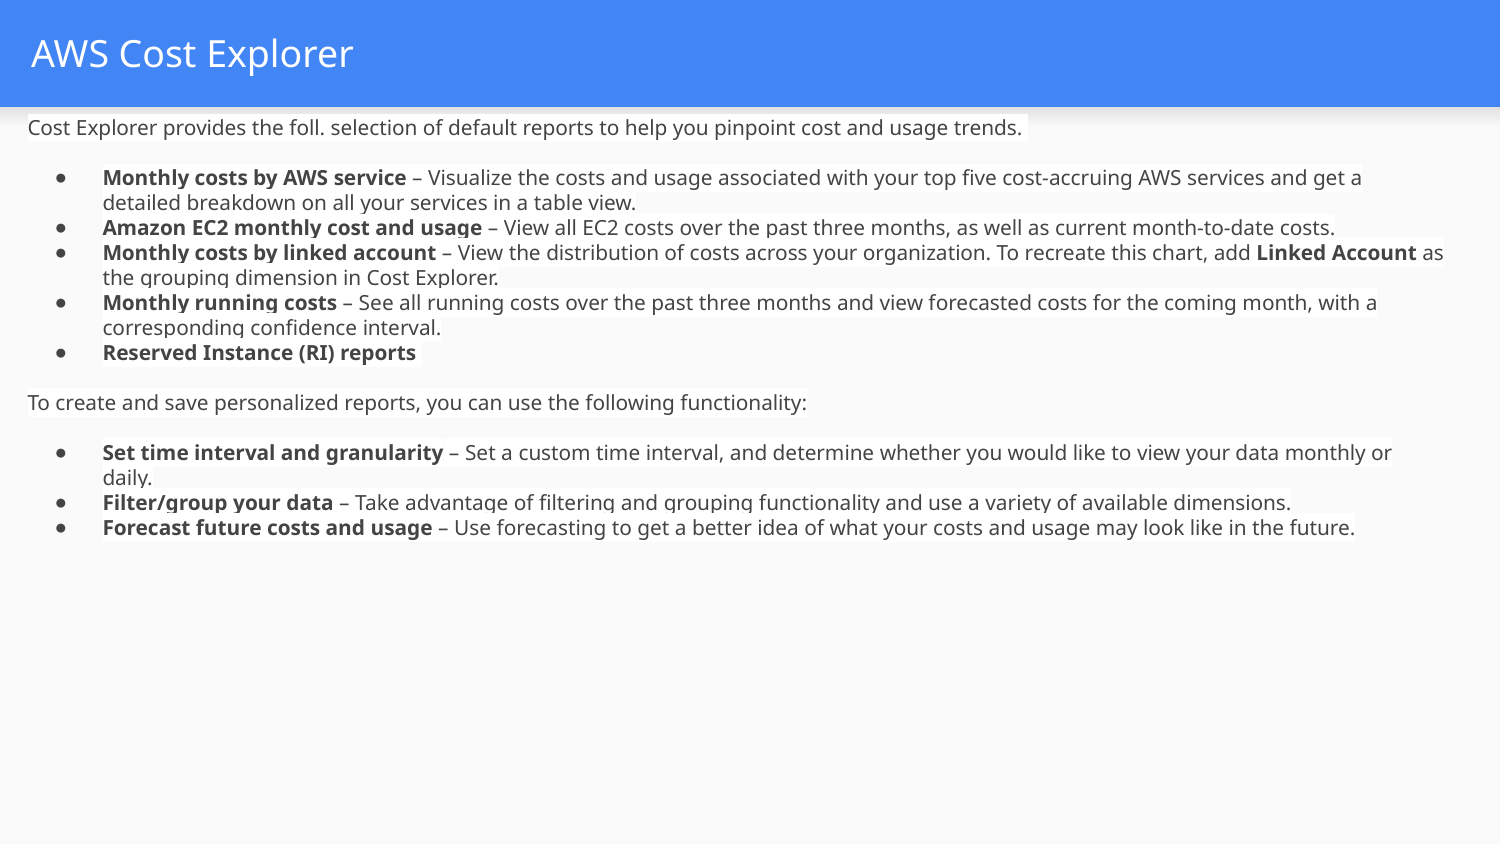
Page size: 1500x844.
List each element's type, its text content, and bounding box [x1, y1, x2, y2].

text_box Cost Explorer provides the foll. selection of default reports to help you pinpoint cost and usage trends. Monthly costs by AWS service – Visualize the costs and usage associated with your top five cost-accruing AWS services and get a detailed breakdown on all your services in a table view. Amazon EC2 monthly cost and usage – View all EC2 costs over the past three months, as well as current month-to-date costs. Monthly costs by linked account – View the distribution of costs across your organization. To recreate this chart, add Linked Account as the grouping dimension in Cost Explorer. Monthly running costs – See all running costs over the past three months and view forecasted costs for the coming month, with a corresponding confidence interval. Reserved Instance (RI) reports To create and save personalized reports, you can use the following functionality: Set time interval and granularity – Set a custom time interval, and determine whether you would like to view your data monthly or daily. Filter/group your data – Take advantage of filtering and grouping functionality and use a variety of available dimensions. Forecast future costs and usage – Use forecasting to get a better idea of what your costs and usage may look like in the future. [12, 99, 1461, 593]
title AWS Cost Explorer [16, 2, 1464, 102]
